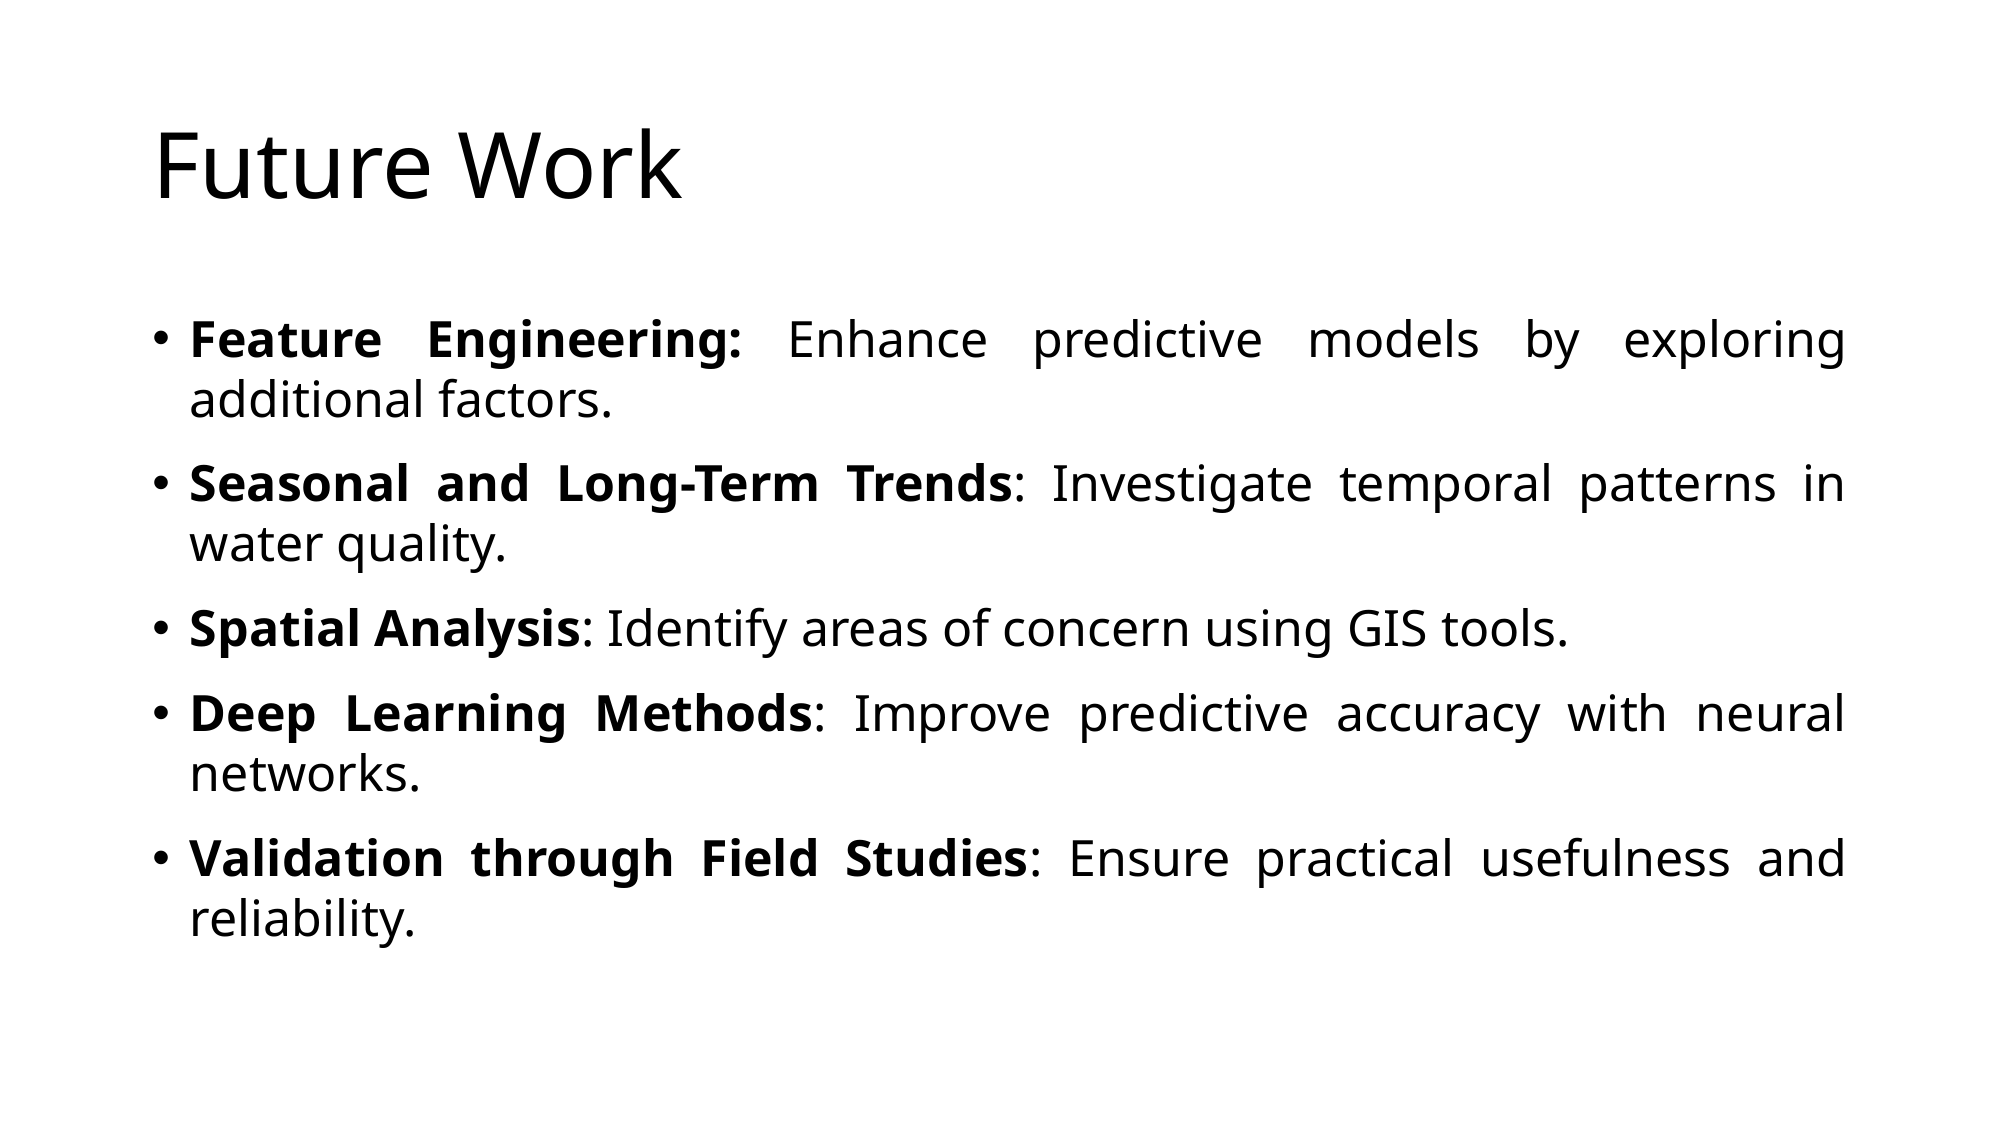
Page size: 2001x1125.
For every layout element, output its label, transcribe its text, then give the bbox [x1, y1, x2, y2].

title Future Work [137, 59, 1863, 278]
list Feature Engineering: Enhance predictive models by exploring additional factors. Seasonal and Long-Term Trends: Investigate temporal patterns in water quality. Spatial Analysis: Identify areas of concern using GIS tools. Deep Learning Methods: Improve predictive accuracy with neural networks. Validation through Field Studies: Ensure practical usefulness and reliability. [137, 299, 1863, 1014]
